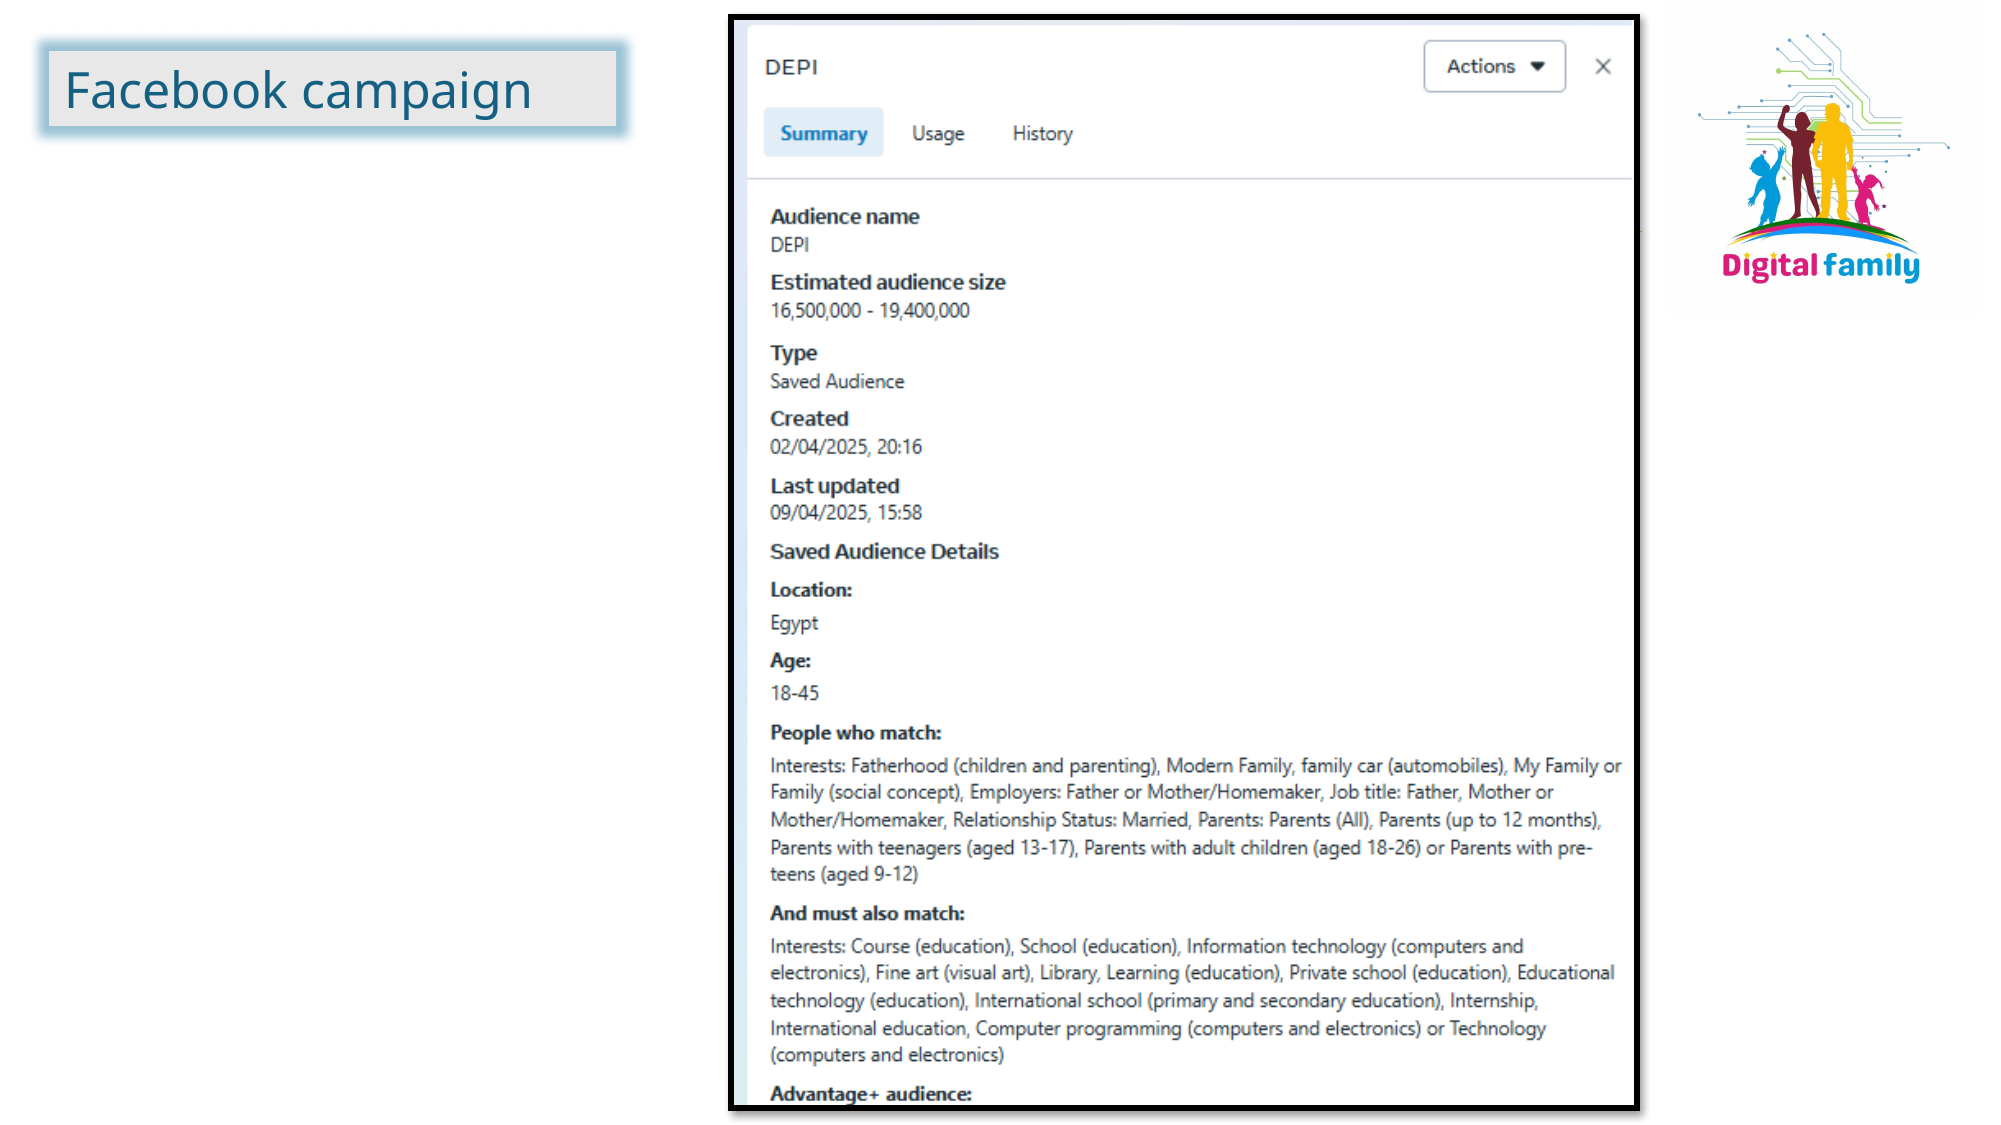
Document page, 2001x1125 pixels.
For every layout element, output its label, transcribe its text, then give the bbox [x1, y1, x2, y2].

picture [1640, 0, 2000, 359]
picture [733, 19, 1635, 1106]
text_box Facebook campaign [49, 51, 617, 127]
